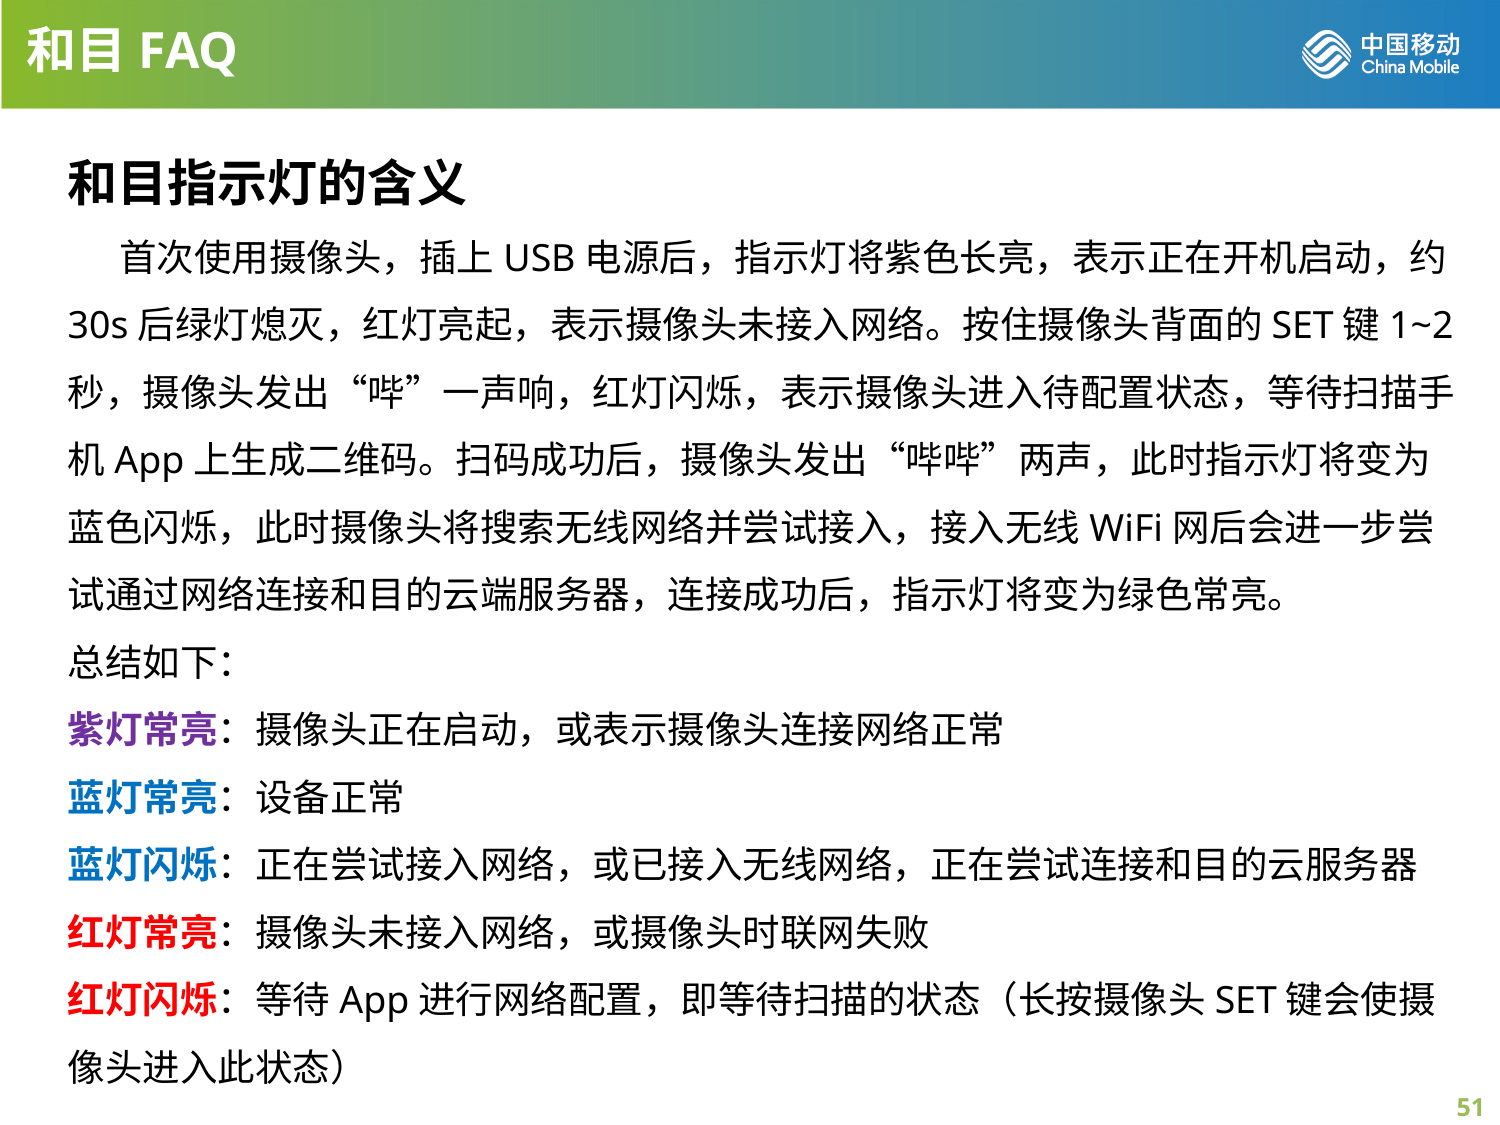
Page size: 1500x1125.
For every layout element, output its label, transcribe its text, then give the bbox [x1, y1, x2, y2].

text_box 和目FAQ [11, 11, 727, 87]
text_box 和目指示灯的含义 首次使用摄像头，插上USB电源后，指示灯将紫色长亮，表示正在开机启动，约30s后绿灯熄灭，红灯亮起，表示摄像头未接入网络。按住摄像头背面的SET键1~2秒，摄像头发出“哔”一声响，红灯闪烁，表示摄像头进入待配置状态，等待扫描手机App上生成二维码。扫码成功后，摄像头发出“哔哔”两声，此时指示灯将变为蓝色闪烁，此时摄像头将搜索无线网络并尝试接入，接入无线WiFi网后会进一步尝试通过网络连接和目的云端服务器，连接成功后，指示灯将变为绿色常亮。 总结如下： 紫灯常亮：摄像头正在启动，或表示摄像头连接网络正常 蓝灯常亮：设备正常 蓝灯闪烁：正在尝试接入网络，或已接入无线网络，正在尝试连接和目的云服务器 红灯常亮：摄像头未接入网络，或摄像头时联网失败 红灯闪烁：等待App进行网络配置，即等待扫描的状态（长按摄像头SET键会使摄像头进入此状态） [53, 113, 1474, 1096]
picture [0, 0, 1500, 1125]
